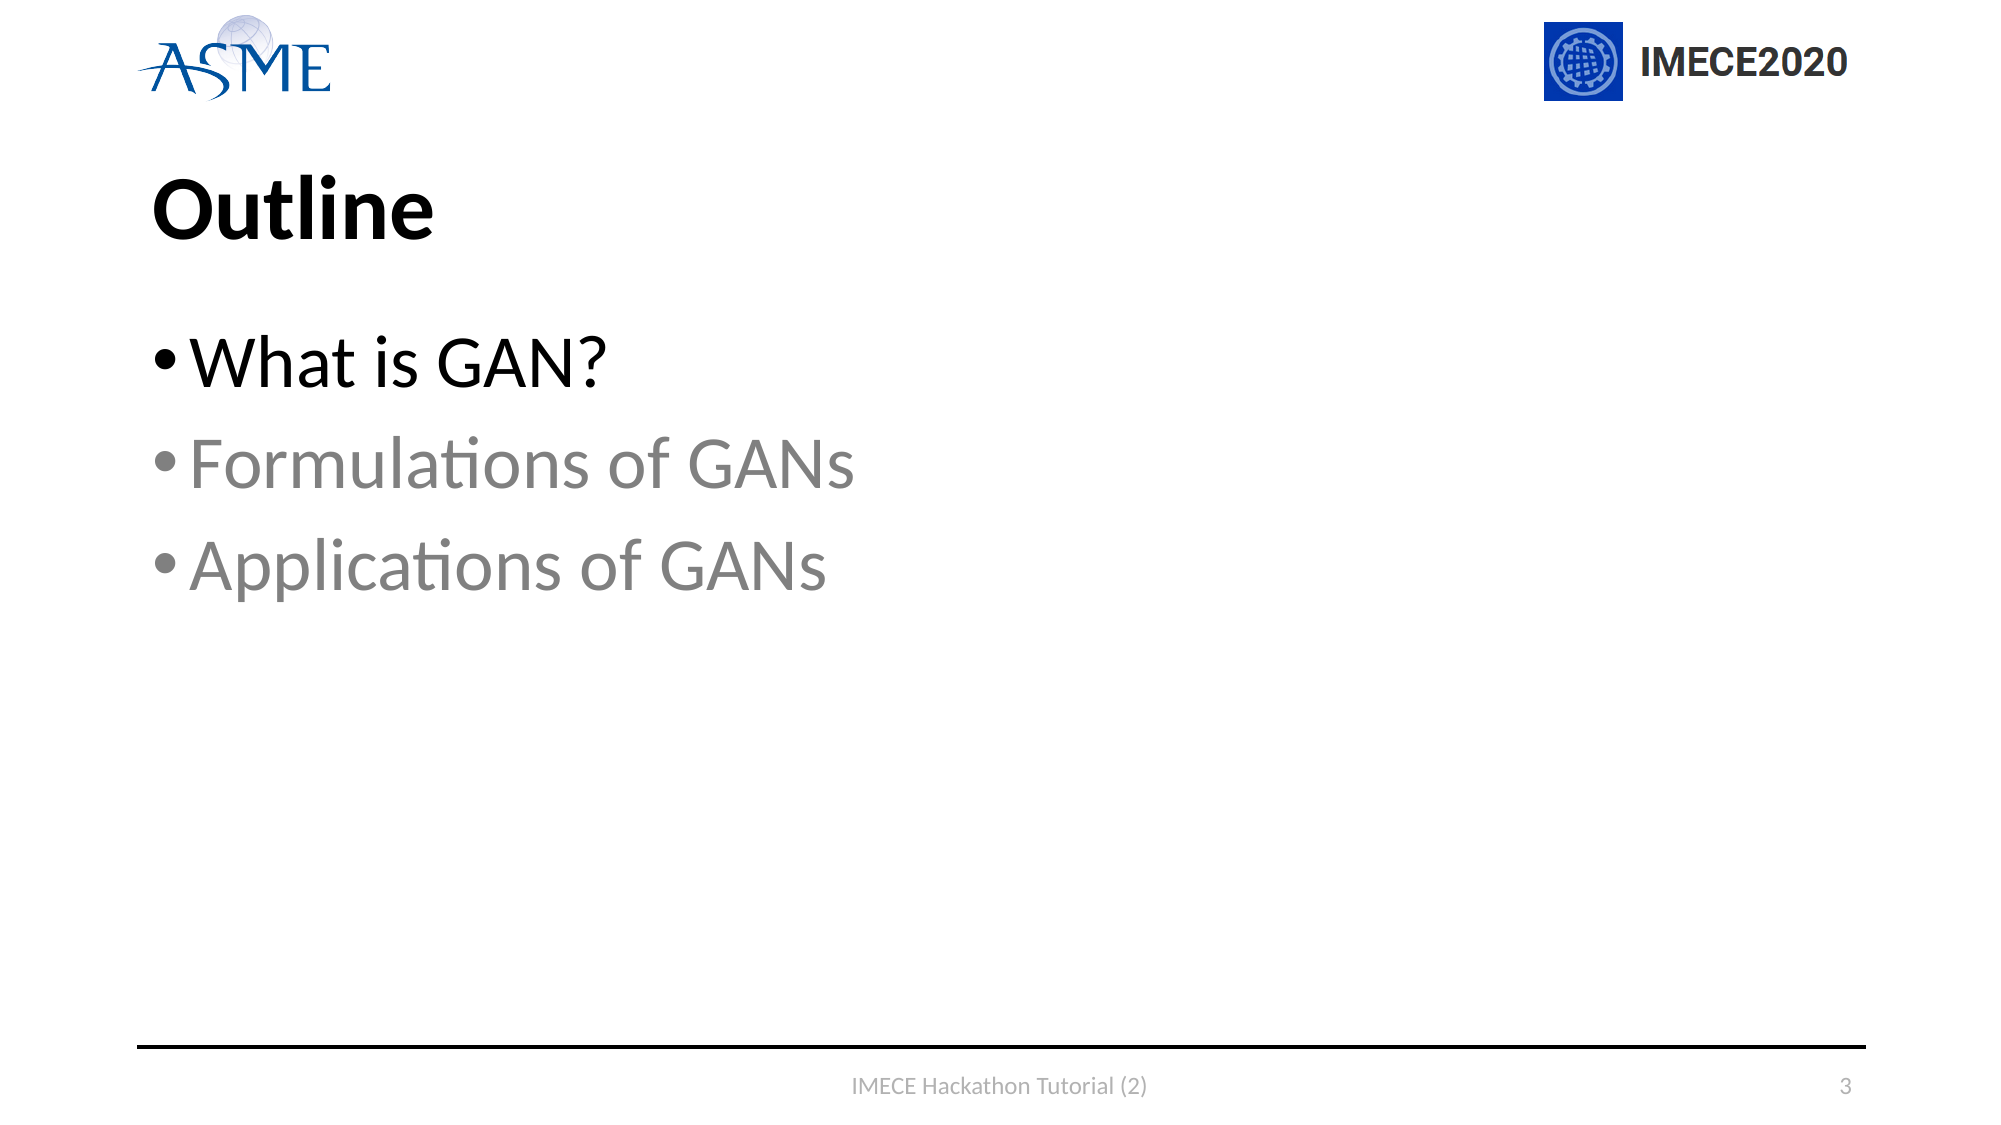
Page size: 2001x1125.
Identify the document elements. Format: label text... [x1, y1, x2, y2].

title Outline [137, 127, 1863, 293]
slide_number 3 [1417, 1054, 1868, 1115]
list What is GAN? Formulations of GANs Applications of GANs [137, 314, 1863, 932]
footer IMECE Hackathon Tutorial (2) [662, 1054, 1338, 1115]
picture [137, 15, 331, 106]
picture [1538, 15, 1863, 106]
